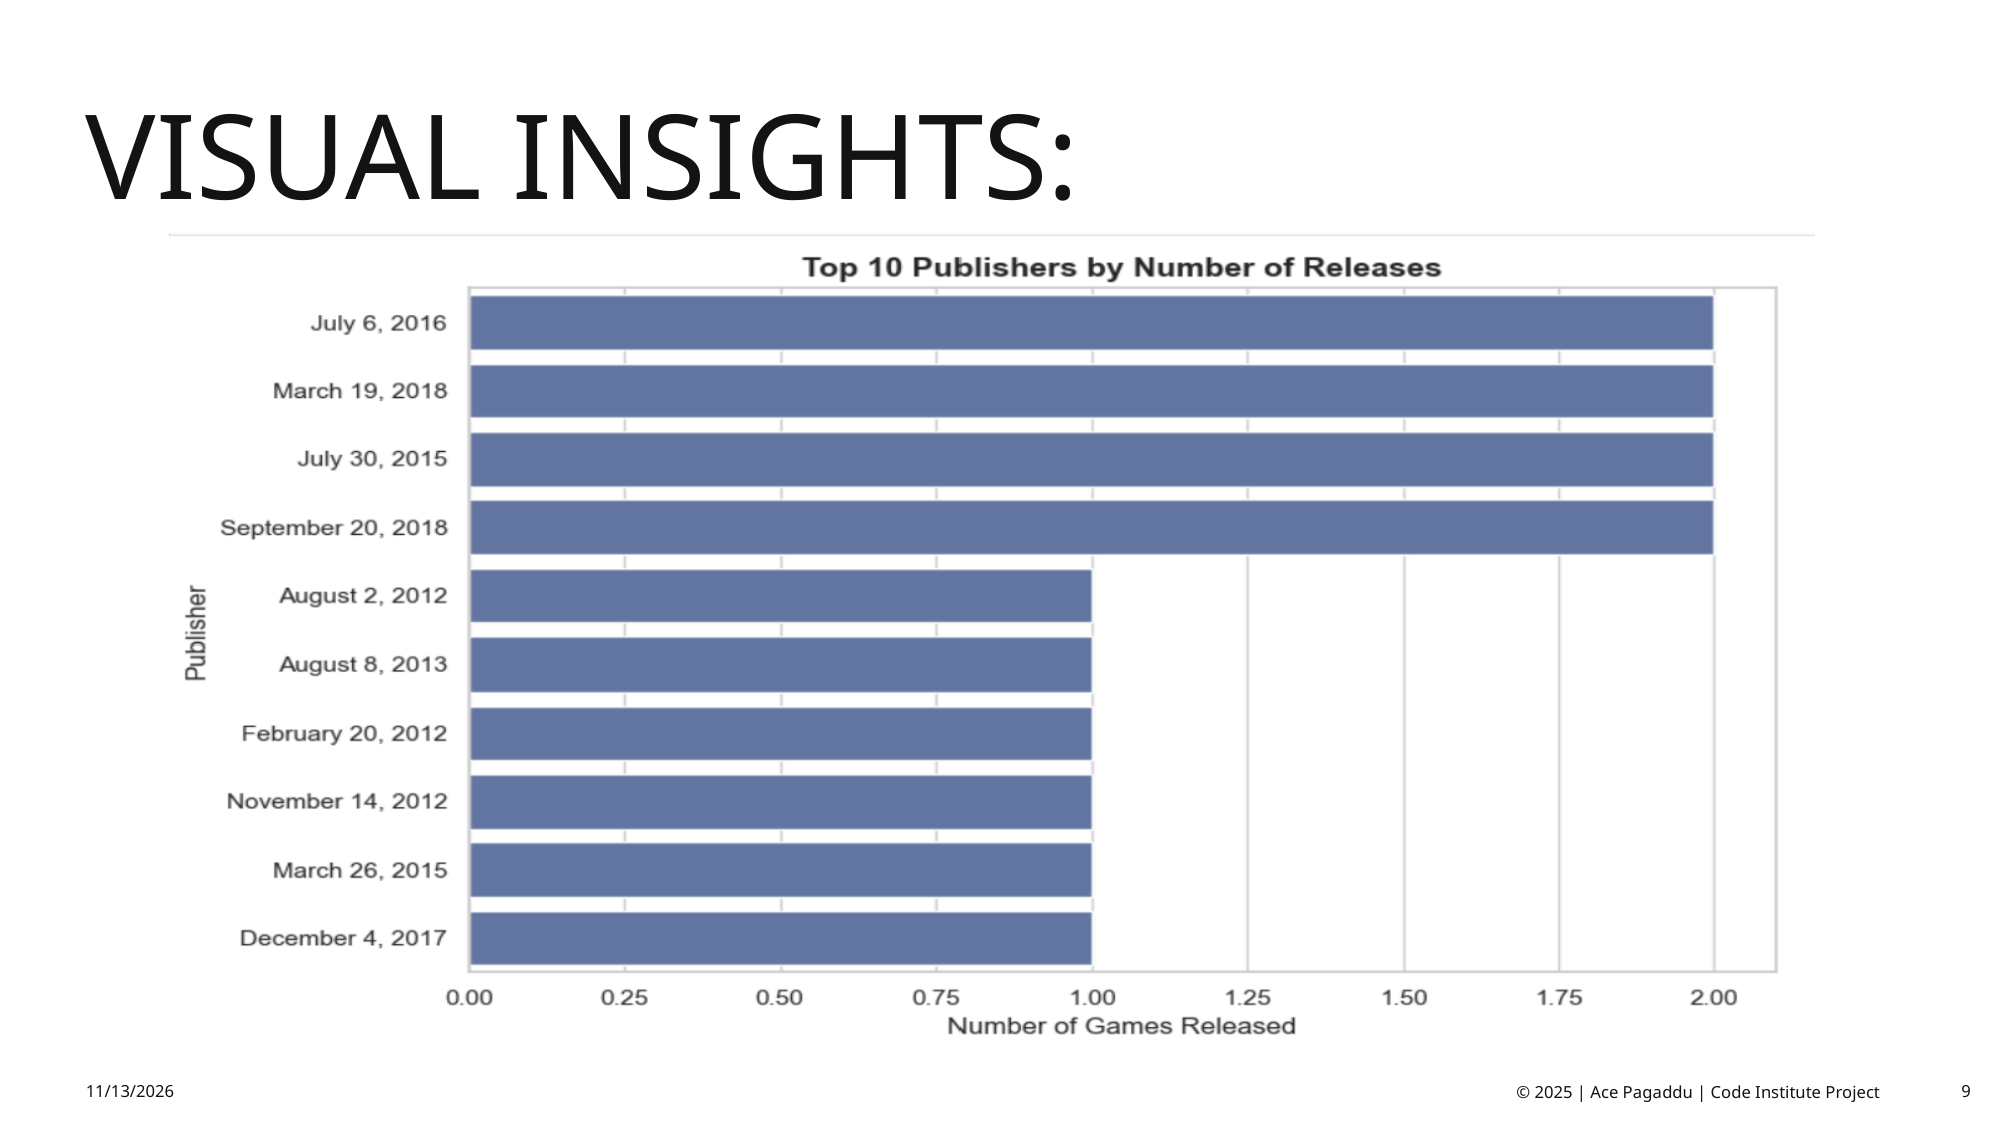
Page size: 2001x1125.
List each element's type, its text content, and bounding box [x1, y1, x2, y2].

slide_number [70, 1064, 537, 1120]
title Visual INSIGHTS: [70, 90, 1369, 234]
slide_number 9 [1910, 1064, 1986, 1120]
footer © 2025 | Ace Pagaddu | Code Institute Project [1458, 1064, 1896, 1120]
picture [101, 233, 1815, 1053]
